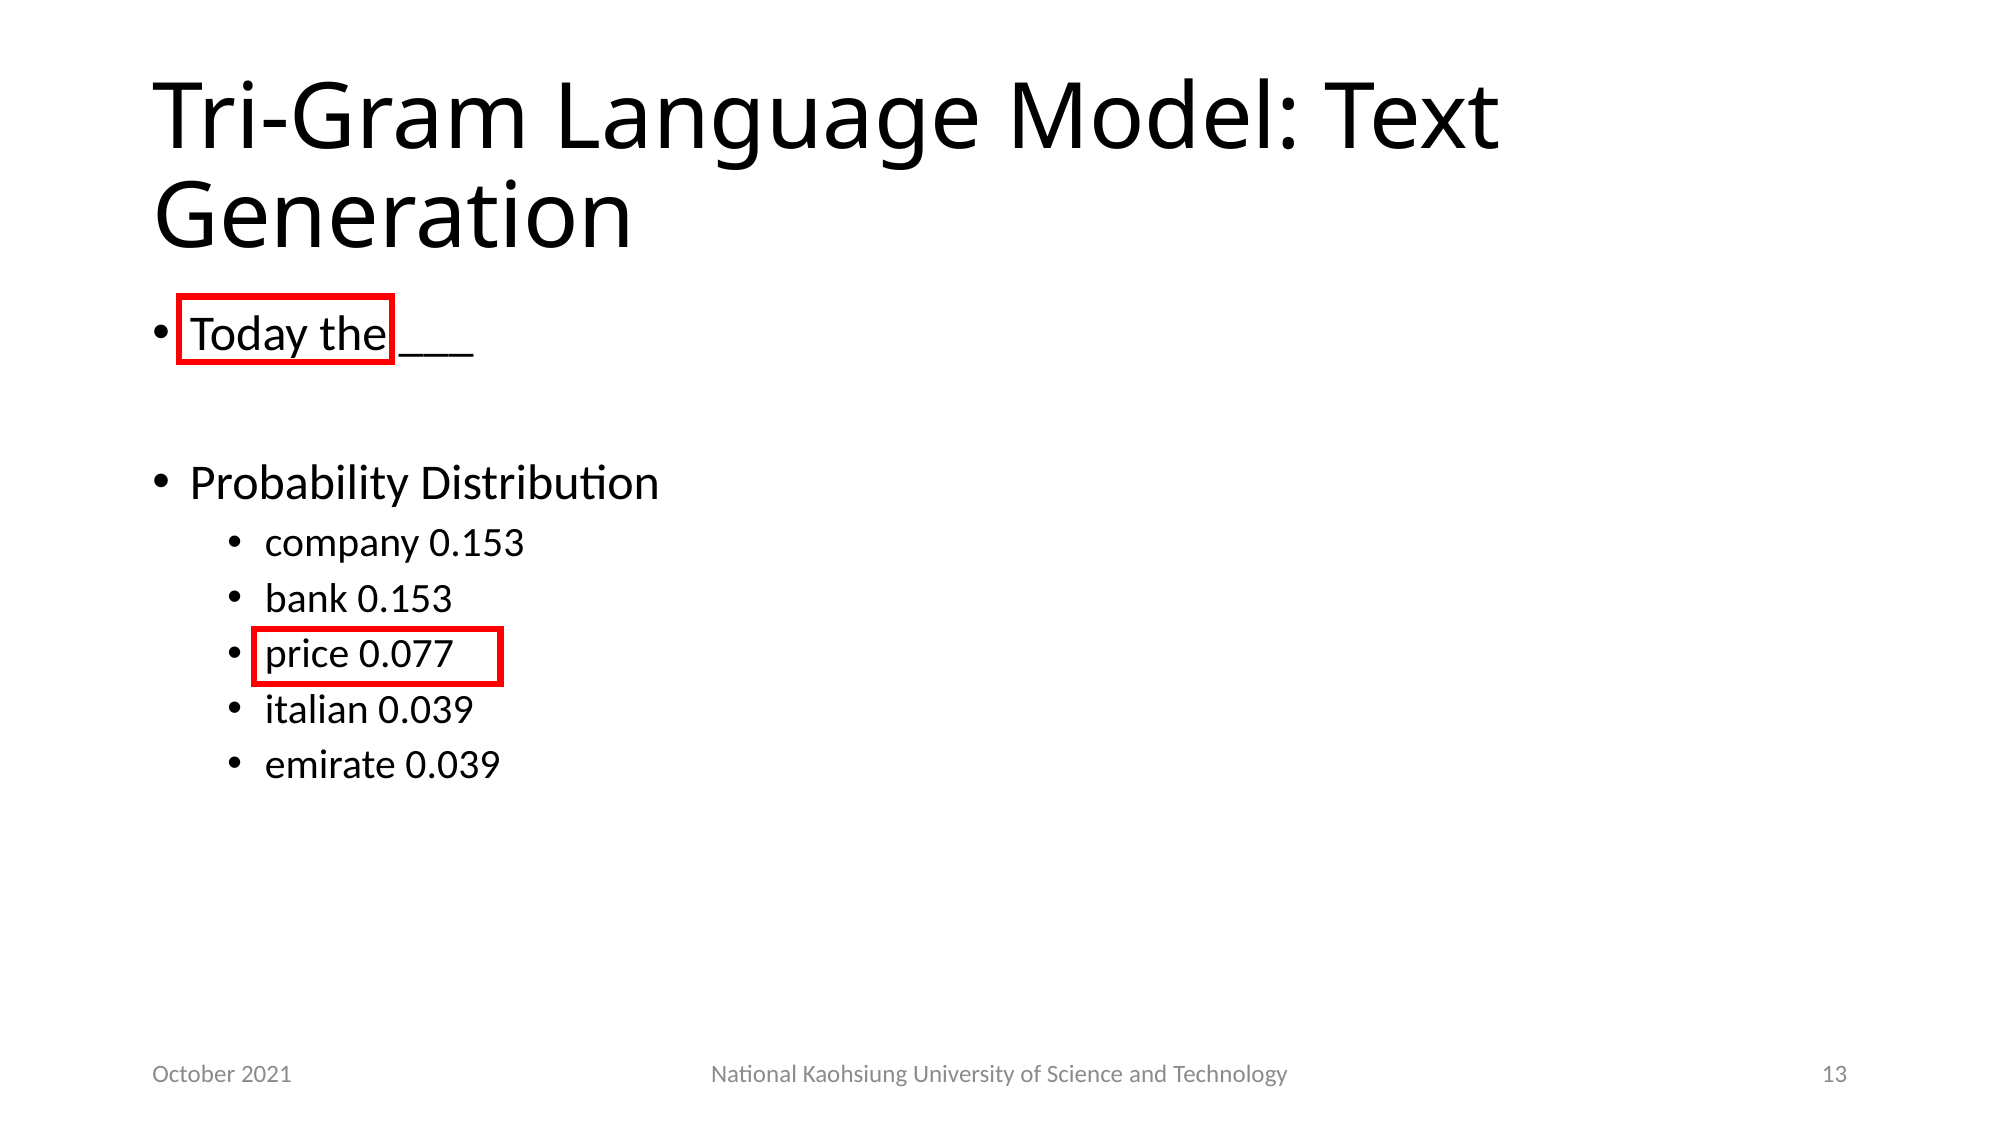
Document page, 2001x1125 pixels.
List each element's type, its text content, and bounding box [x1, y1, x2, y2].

title Tri-Gram Language Model: Text Generation [137, 59, 1863, 278]
text_box [178, 295, 393, 363]
list Today the ___ Probability Distribution company 0.153 bank 0.153 price 0.077 italian 0.039 emirate 0.039 [137, 299, 1863, 1014]
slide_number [137, 1042, 588, 1103]
text_box [253, 628, 501, 685]
slide_number 13 [1412, 1042, 1863, 1103]
footer National Kaohsiung University of Science and Technology [662, 1042, 1338, 1103]
